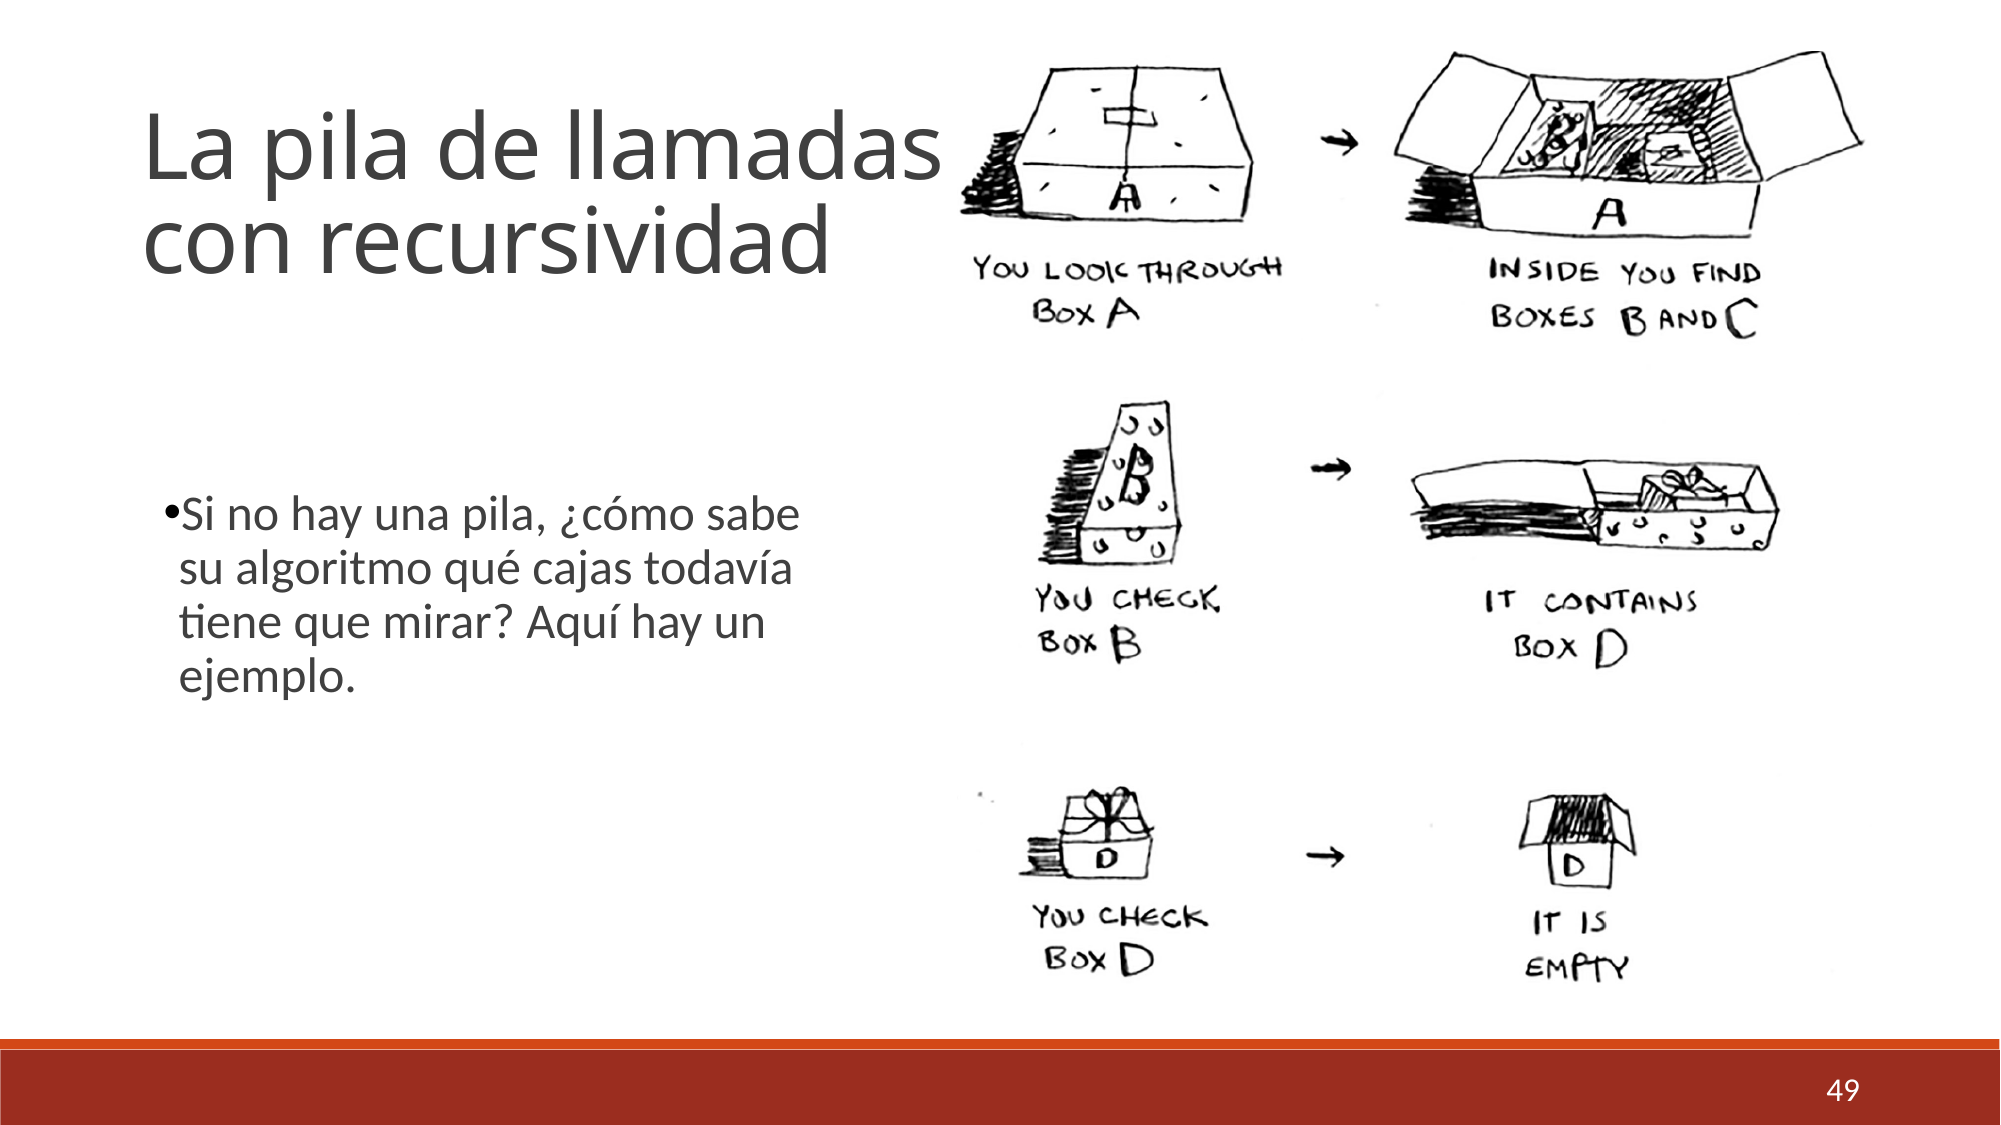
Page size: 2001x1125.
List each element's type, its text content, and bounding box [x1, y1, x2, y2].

text_box La pila de llamadas con recursividad [126, 97, 954, 339]
text_box Si no hay una pila, ¿cómo sabe su algoritmo qué cajas todavía tiene que mirar? Aquí hay un ejemplo. [148, 479, 858, 975]
picture [957, 51, 1876, 1000]
slide_number 49 [126, 1061, 1875, 1115]
